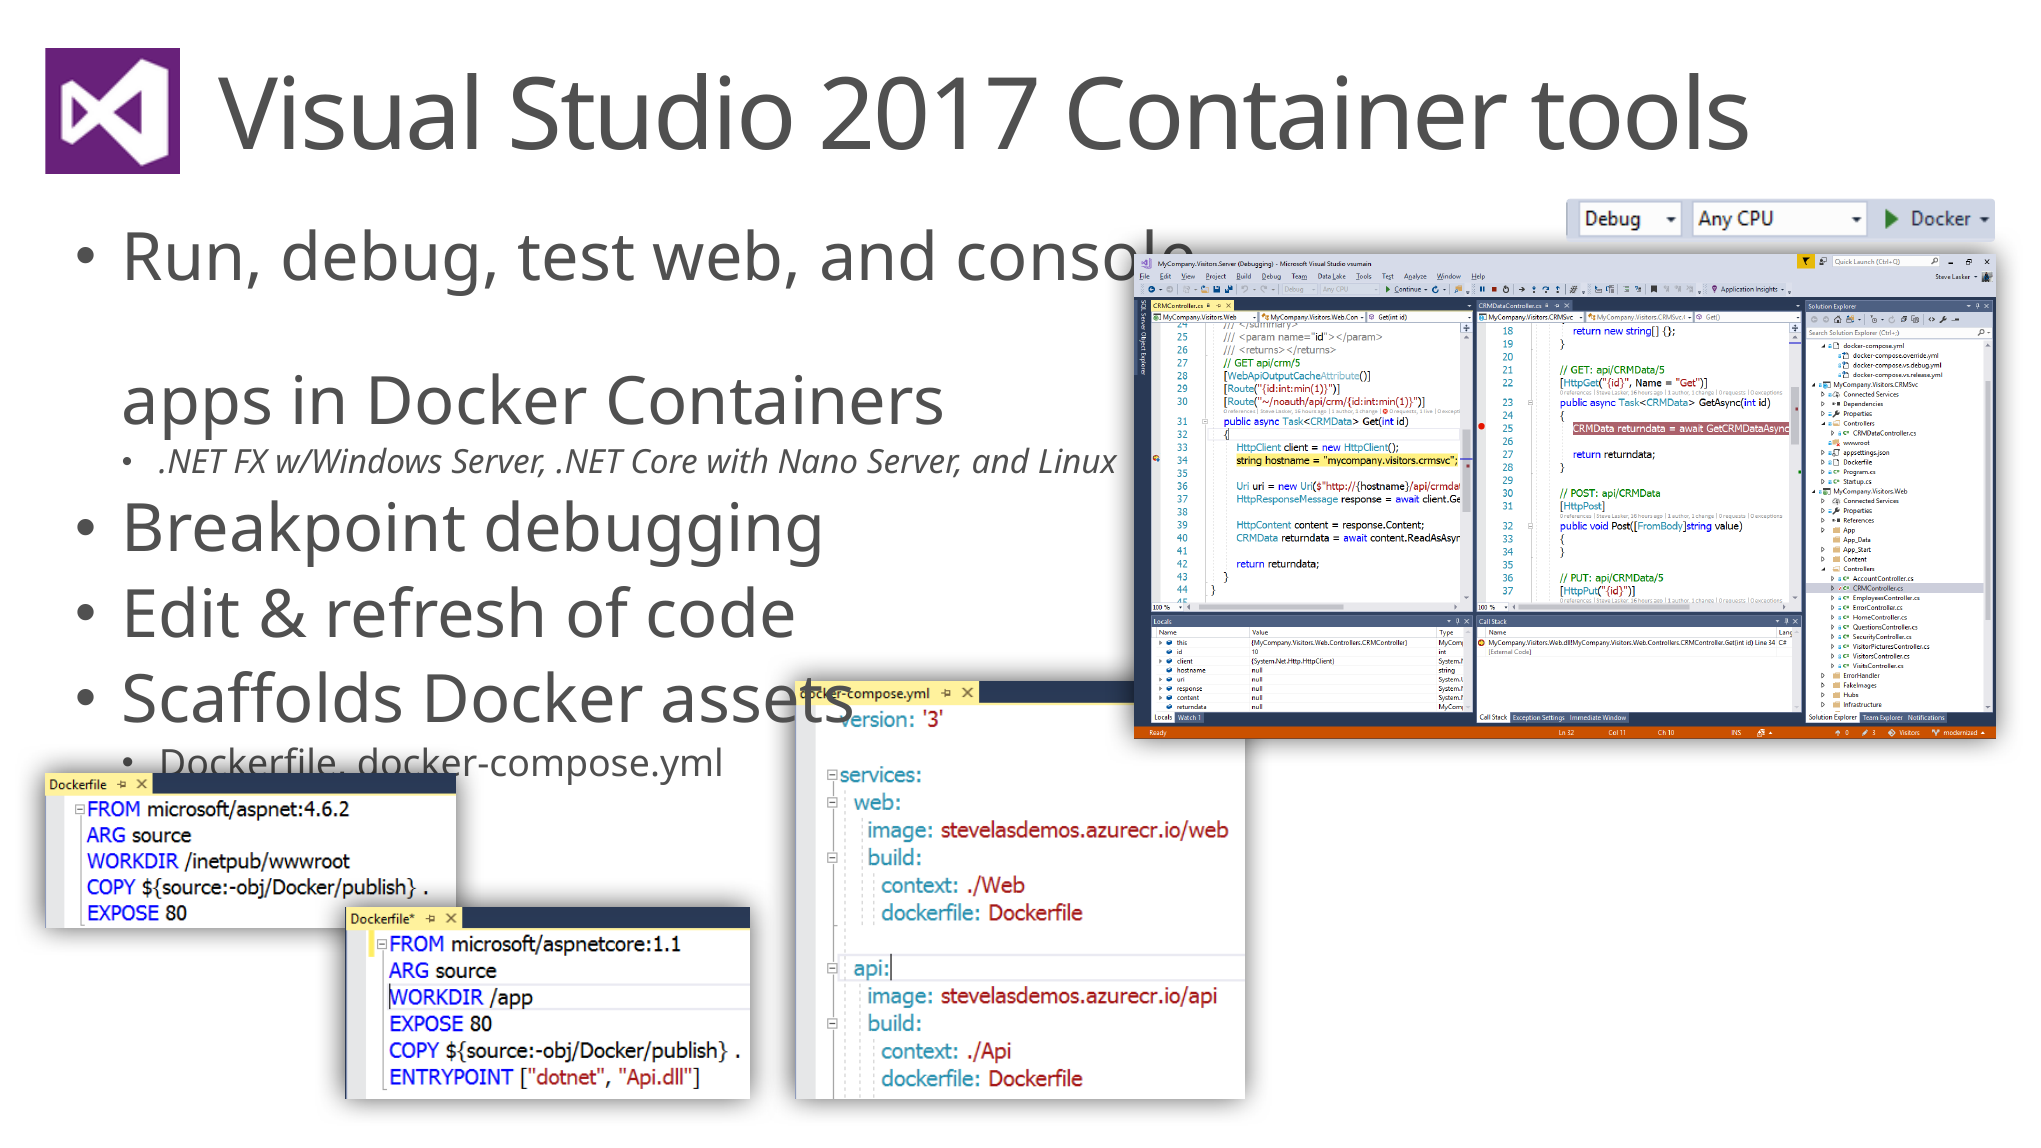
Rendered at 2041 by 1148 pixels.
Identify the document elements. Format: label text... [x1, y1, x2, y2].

picture [1566, 198, 1996, 242]
picture [794, 254, 1996, 1099]
picture [44, 773, 750, 1099]
text_box Visual Studio 2017 Container tools [195, 48, 1931, 199]
picture [45, 48, 181, 175]
